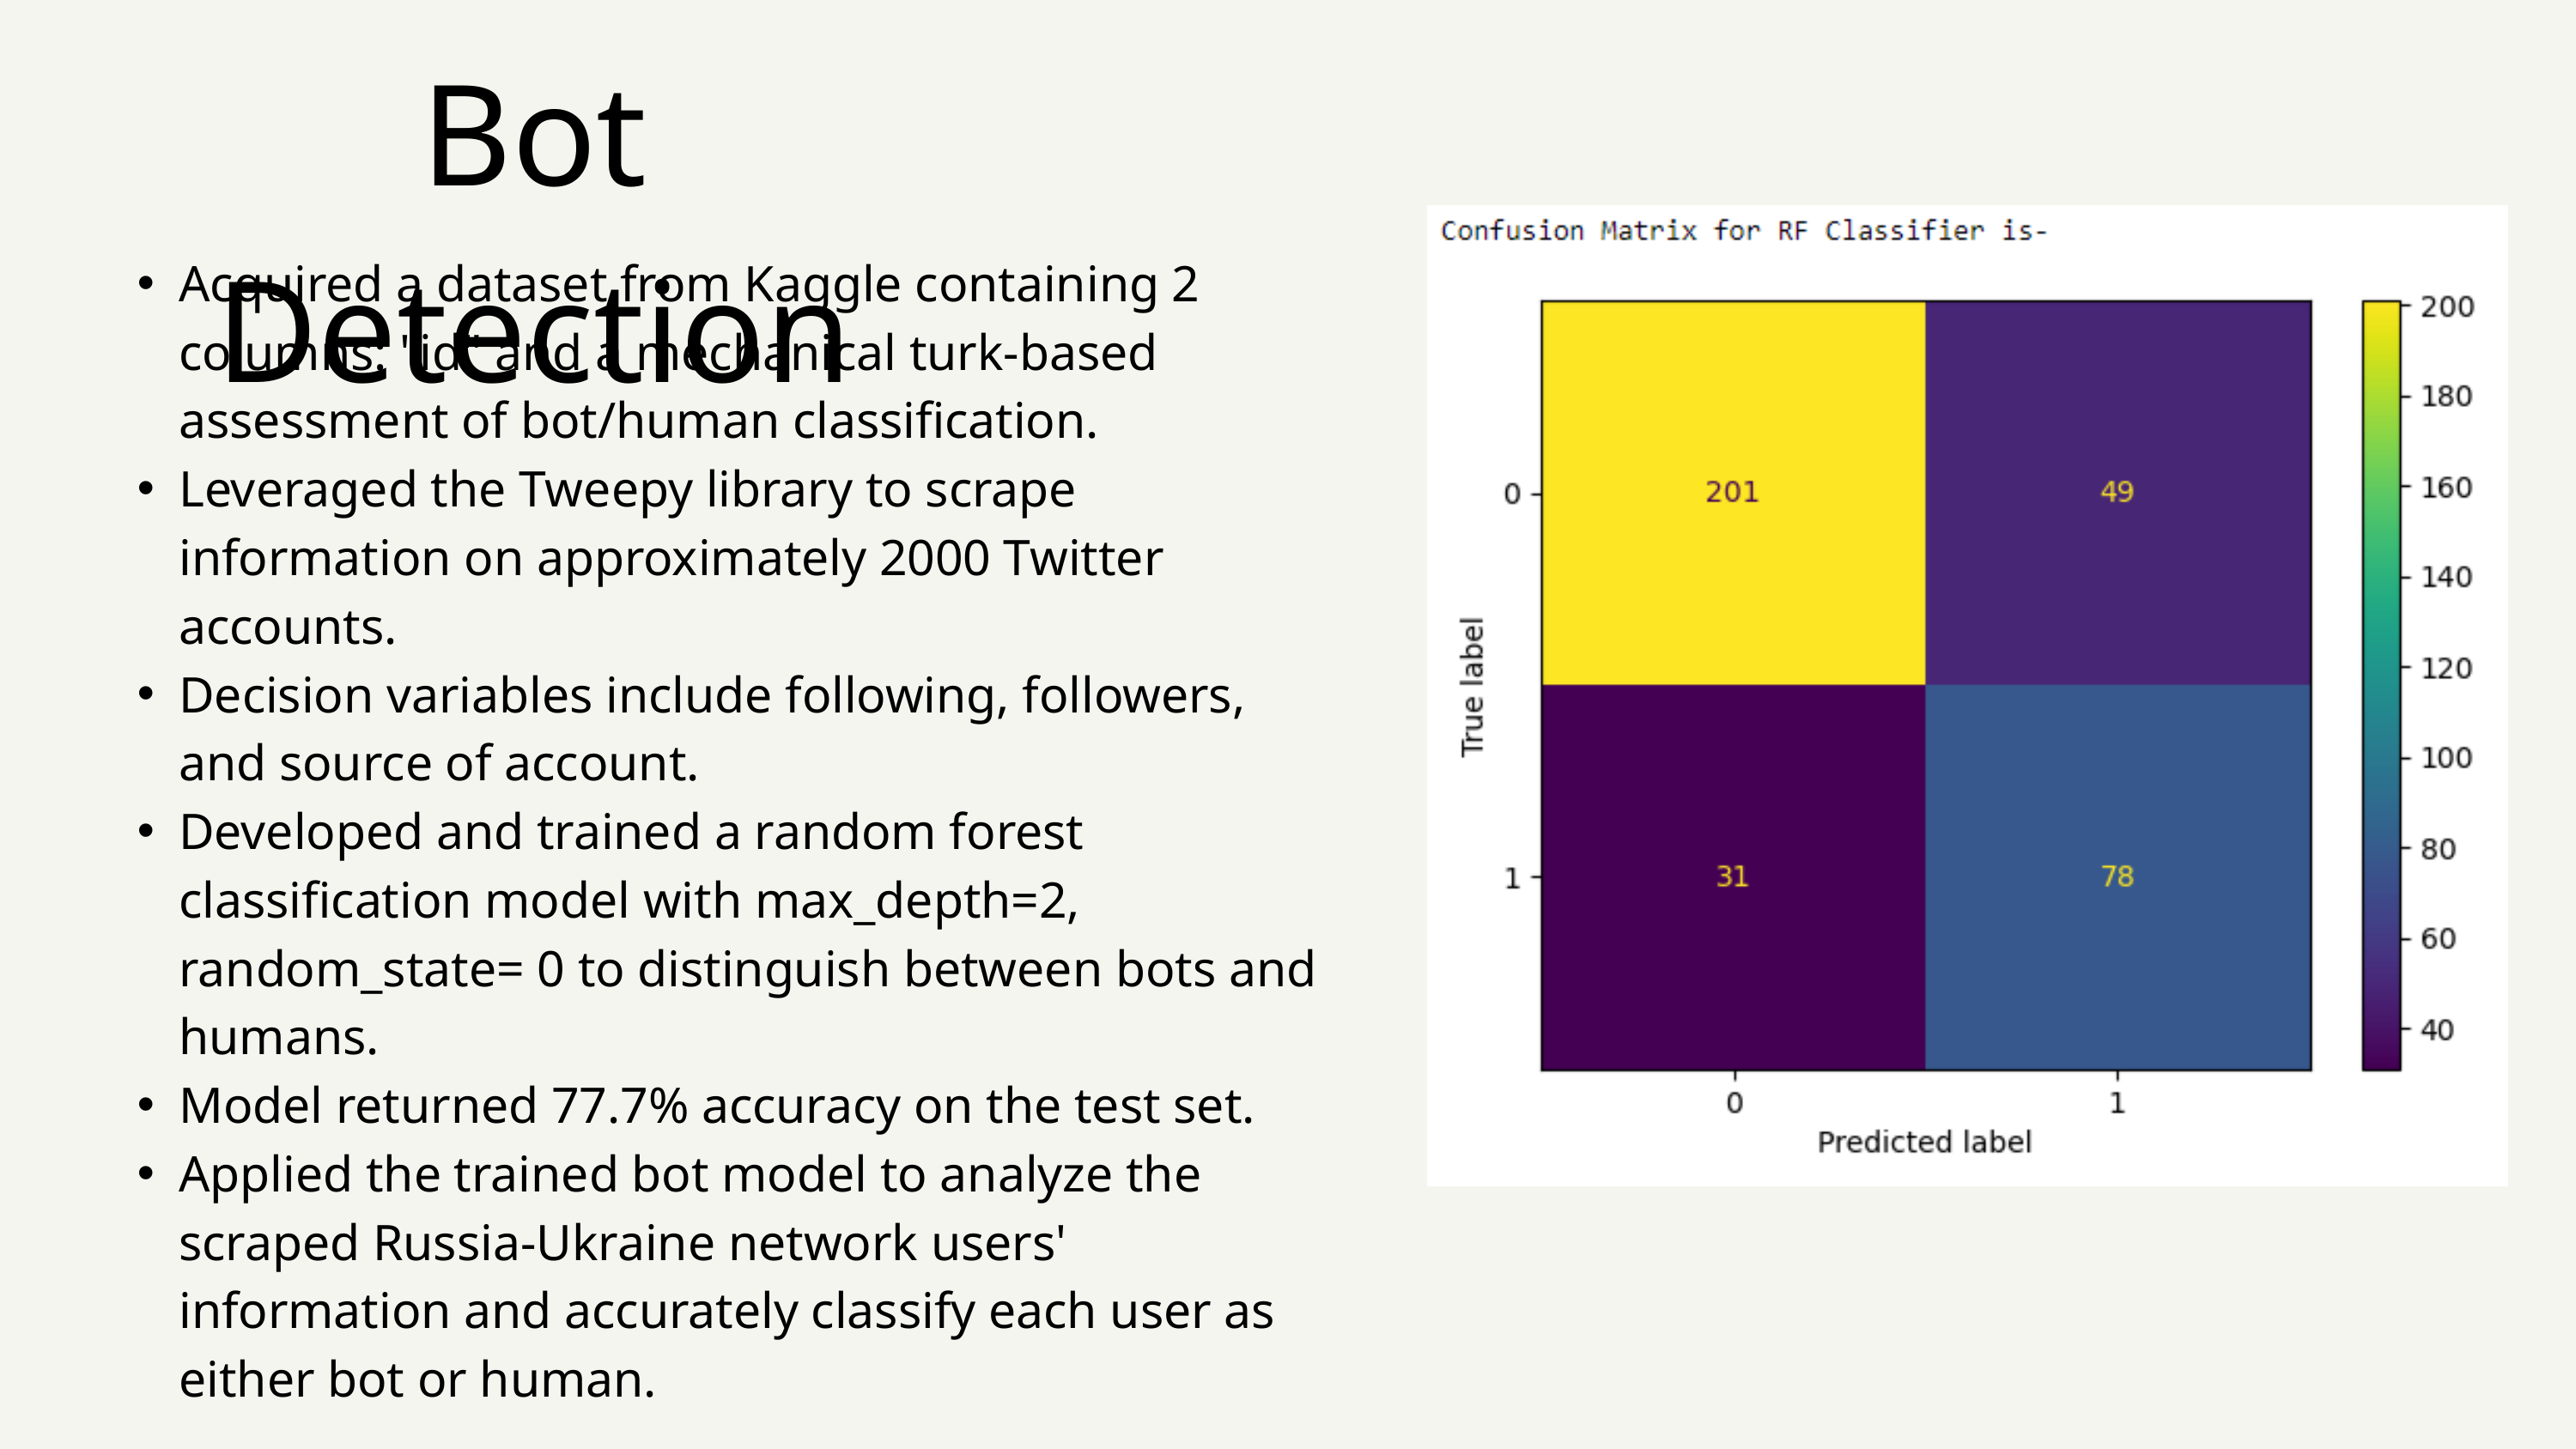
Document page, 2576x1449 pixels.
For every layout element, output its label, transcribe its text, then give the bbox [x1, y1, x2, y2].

picture [1427, 205, 2508, 1186]
text_box Acquired a dataset from Kaggle containing 2 columns: "id" and a mechanical turk-based assessment of bot/human classification. Leveraged the Tweepy library to scrape information on approximately 2000 Twitter accounts. Decision variables include following, followers, and source of account. Developed and trained a random forest classification model with max_depth=2, random_state= 0 to distinguish between bots and humans. Model returned 77.7% accuracy on the test set. Applied the trained bot model to analyze the scraped Russia-Ukraine network users' information and accurately classify each user as either bot or human. [95, 242, 1323, 1449]
text_box Bot Detection [95, 18, 973, 410]
